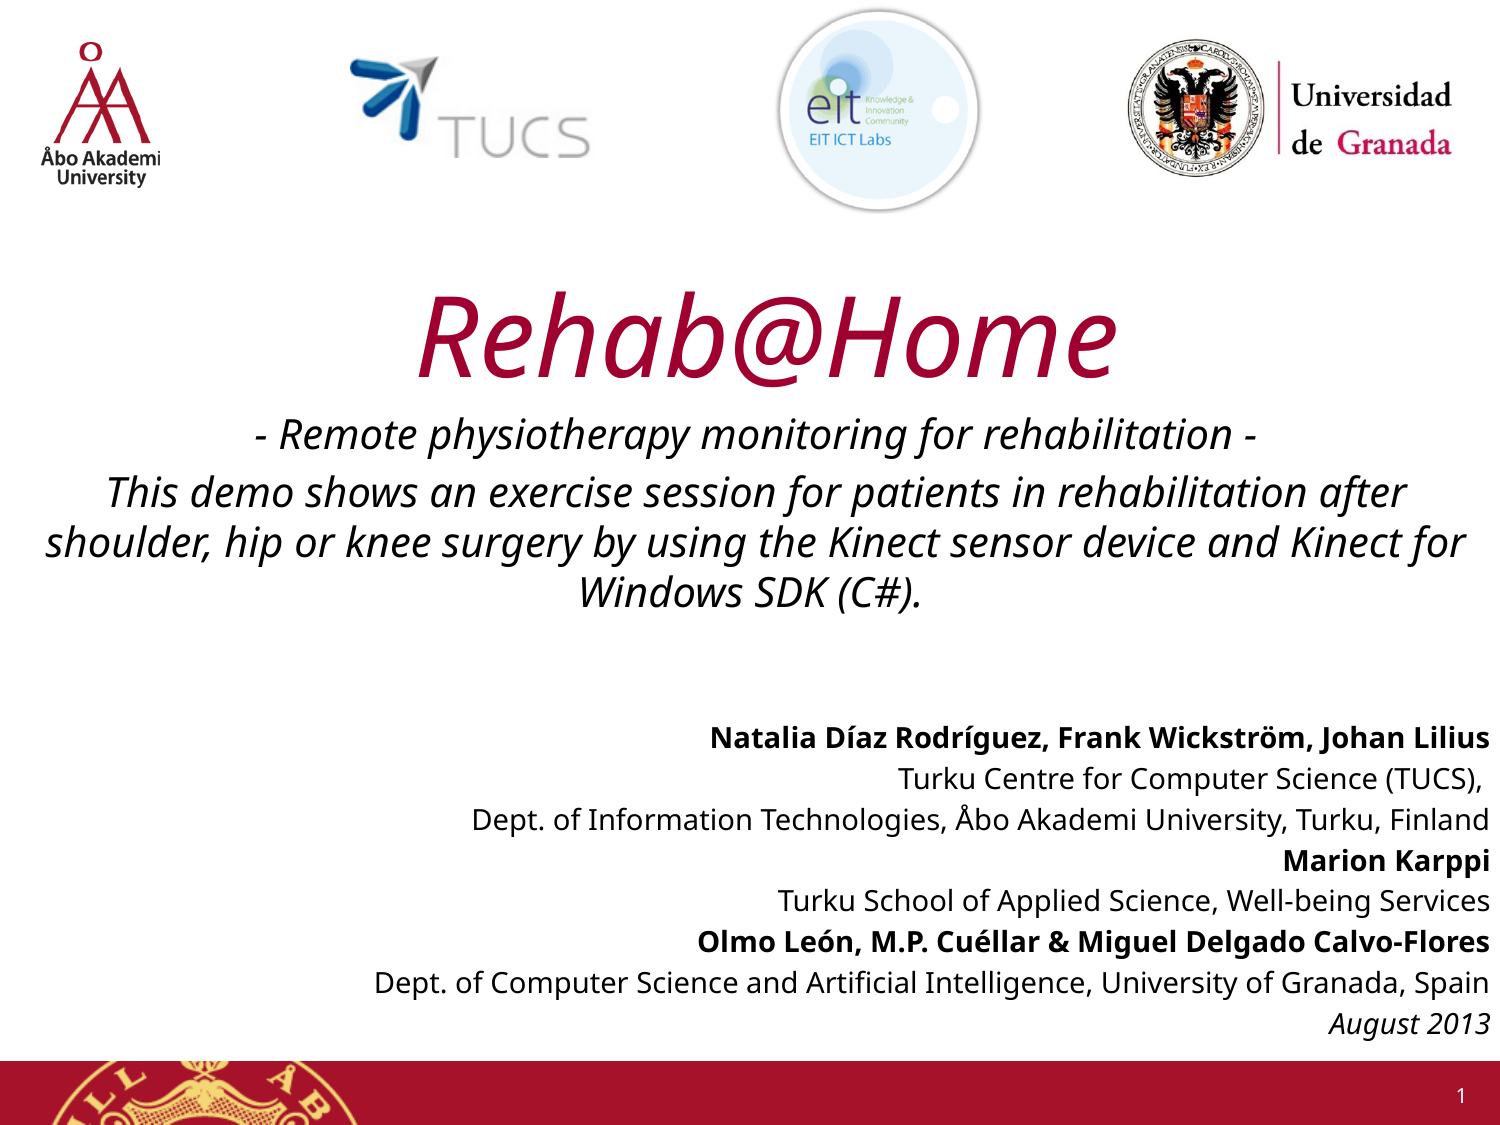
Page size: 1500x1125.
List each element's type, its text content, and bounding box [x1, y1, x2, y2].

text_box - Remote physiotherapy monitoring for rehabilitation - This demo shows an exercise session for patients in rehabilitation after shoulder, hip or knee surgery by using the Kinect sensor device and Kinect for Windows SDK (C#). [6, 399, 1500, 638]
subtitle Natalia Díaz Rodríguez, Frank Wickström, Johan Lilius Turku Centre for Computer Science (TUCS), Dept. of Information Technologies, Åbo Akademi University, Turku, Finland Marion Karppi Turku School of Applied Science, Well-being Services Olmo León, M.P. Cuéllar & Miguel Delgado Calvo-Flores Dept. of Computer Science and Artificial Intelligence, University of Granada, Spain August 2013 [6, 711, 1500, 1000]
picture [349, 55, 594, 158]
picture [766, 0, 984, 214]
picture [41, 42, 160, 188]
picture [1120, 25, 1476, 189]
picture [0, 1061, 1500, 1125]
title Rehab@Home [209, 257, 1326, 395]
slide_number 1 [1411, 1074, 1483, 1106]
